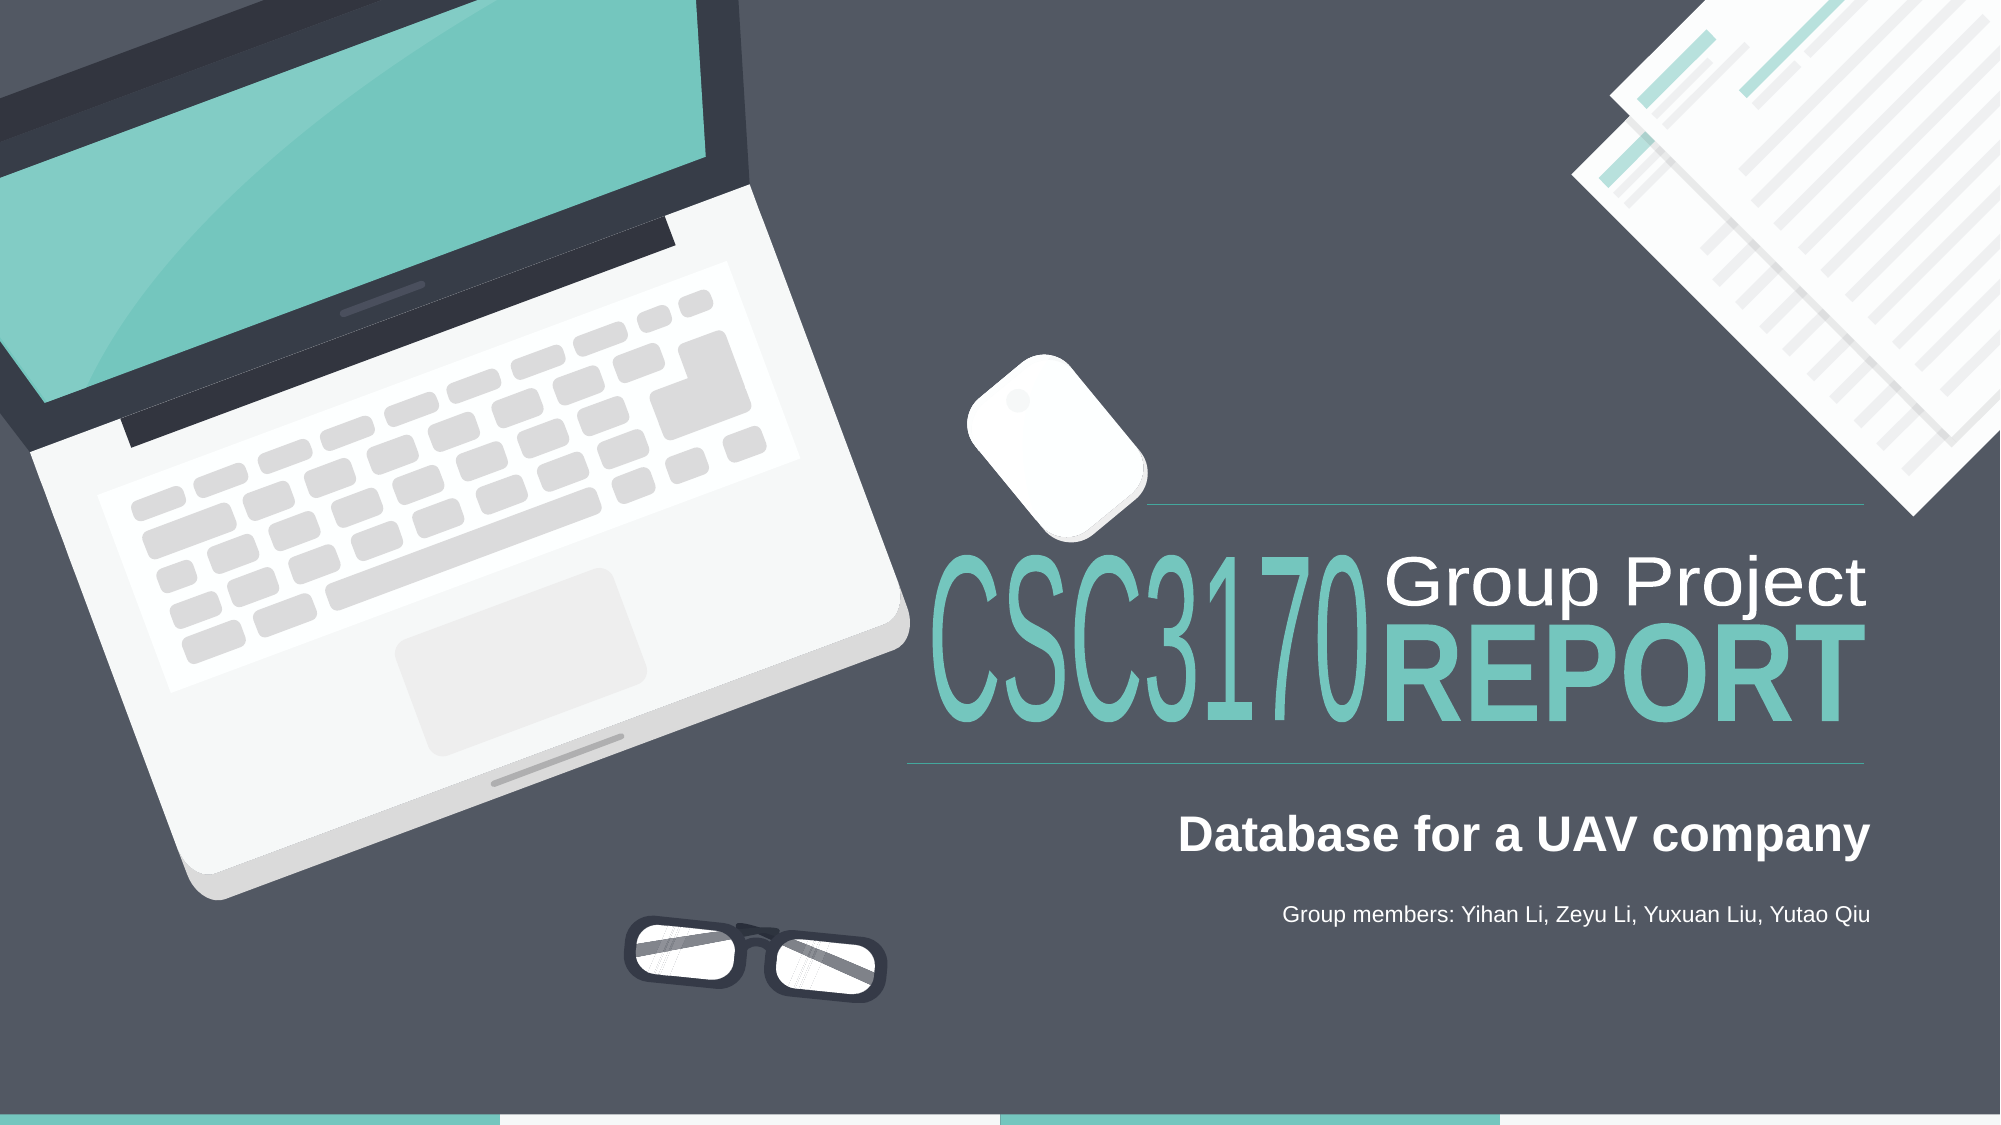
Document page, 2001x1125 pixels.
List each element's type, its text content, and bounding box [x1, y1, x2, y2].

list Group members: Yihan Li, Zeyu Li, Yuxuan Liu, Yutao Qiu [975, 895, 1887, 1003]
title Database for a UAV company [975, 781, 1887, 890]
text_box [932, 554, 1866, 723]
